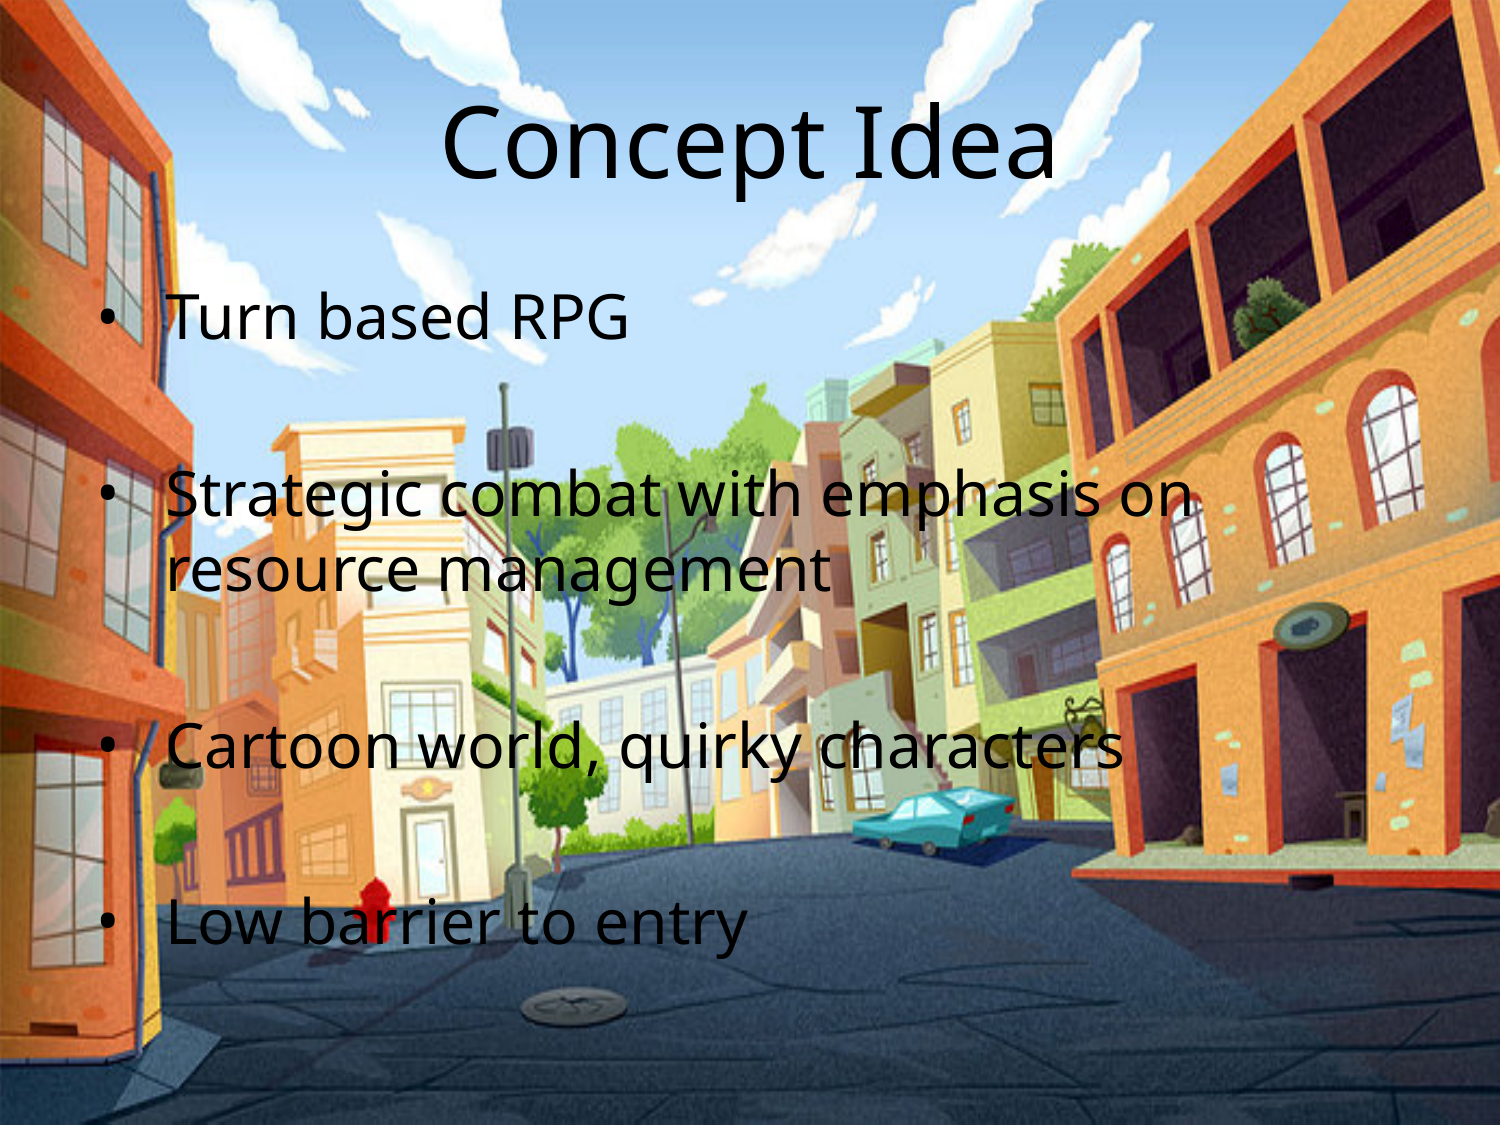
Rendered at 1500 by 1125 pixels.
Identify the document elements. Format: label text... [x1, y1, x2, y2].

title Concept Idea [75, 45, 1425, 233]
picture [0, 0, 1500, 1125]
list Turn based RPG Strategic combat with emphasis on resource management Cartoon world, quirky characters Low barrier to entry [75, 262, 1425, 1005]
